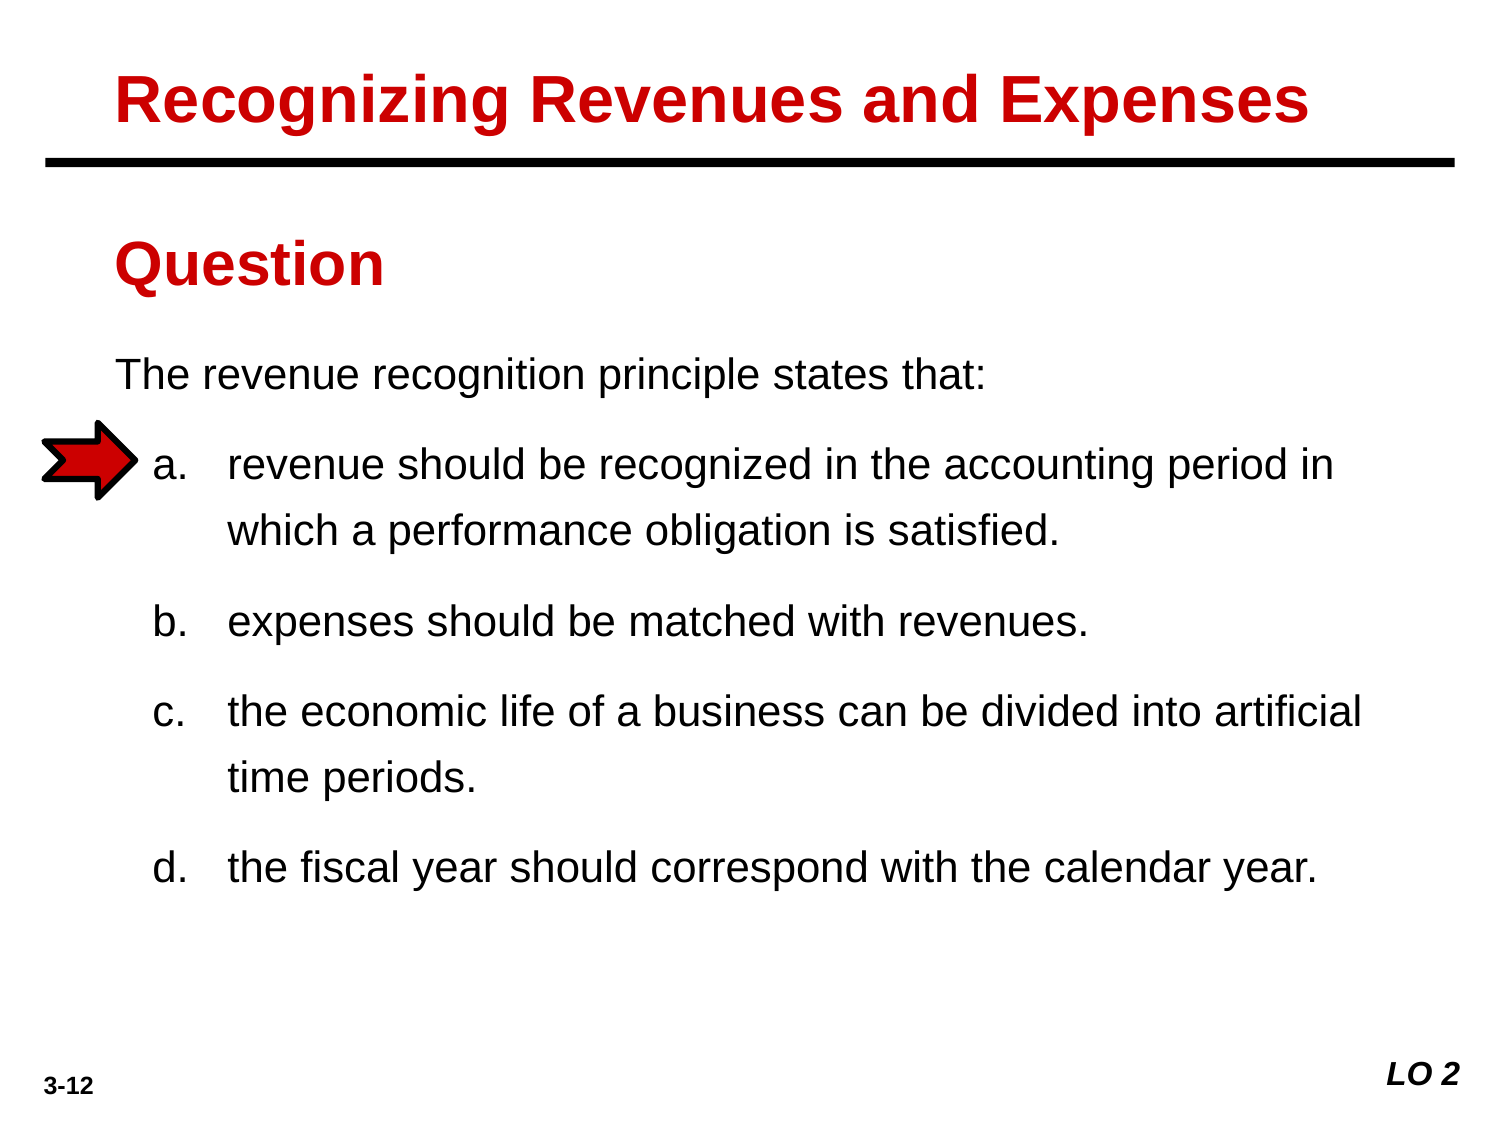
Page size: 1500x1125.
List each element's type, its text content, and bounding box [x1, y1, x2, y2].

text_box [44, 422, 136, 498]
text_box LO 2 [1350, 1044, 1475, 1100]
text_box Recognizing Revenues and Expenses [99, 50, 1450, 142]
text_box Question [99, 212, 975, 309]
text_box The revenue recognition principle states that: revenue should be recognized in the accounting period in which a performance obligation is satisfied. expenses should be matched with revenues. the economic life of a business can be divided into artificial time periods. the fiscal year should correspond with the calendar year. [99, 324, 1475, 1050]
